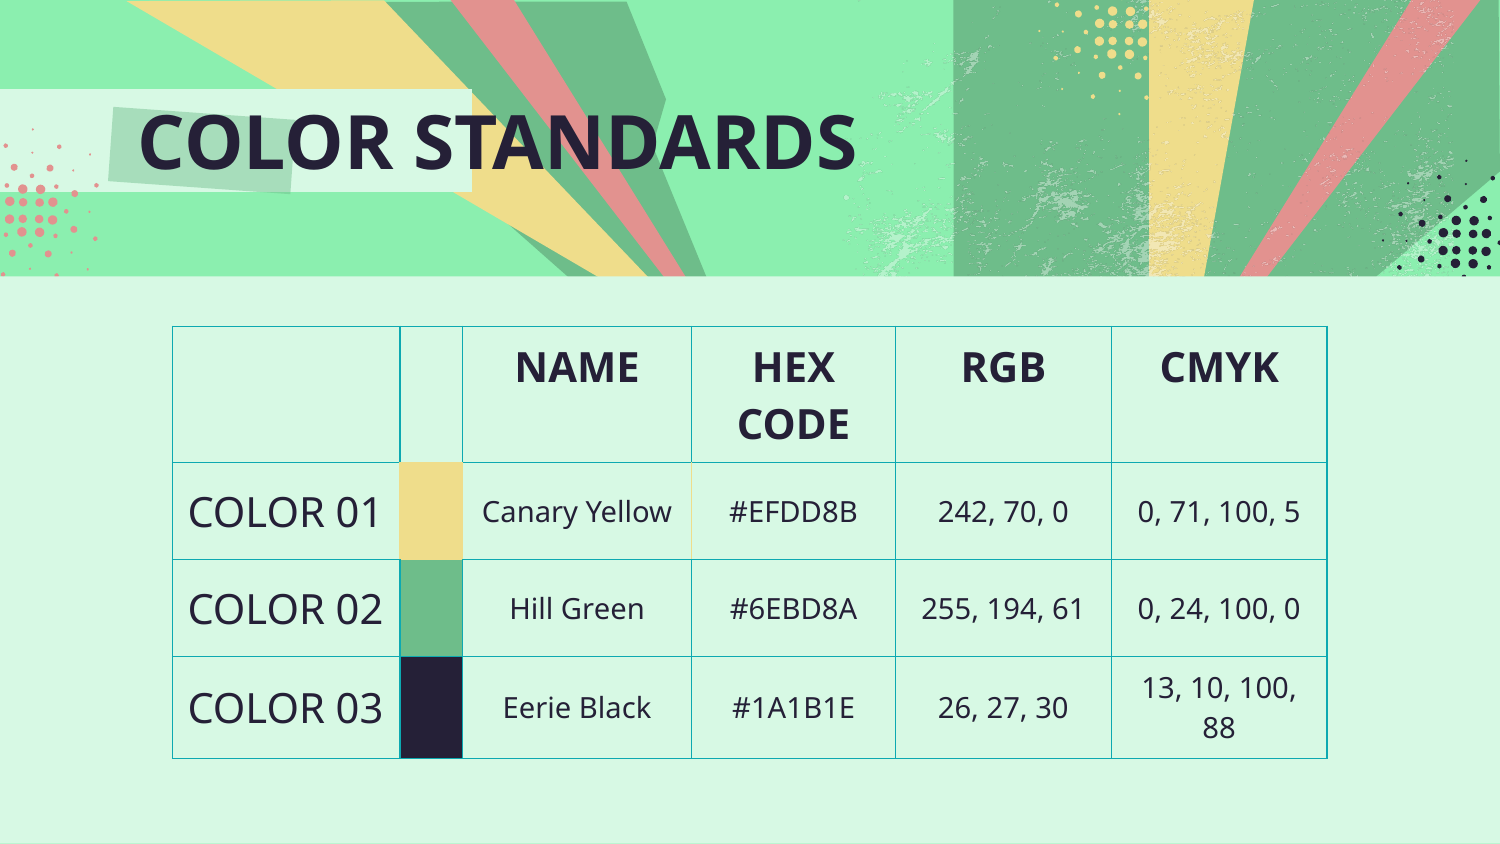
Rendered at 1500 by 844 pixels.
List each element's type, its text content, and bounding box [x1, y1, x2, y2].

table_cell #EFDD8B [692, 463, 895, 559]
table_cell 13, 10, 100, 88 [1112, 657, 1326, 758]
table_cell 255, 194, 61 [896, 560, 1111, 656]
table_cell [401, 657, 462, 758]
title COLOR STANDARDS [123, 79, 1010, 204]
picture [842, 0, 1454, 276]
table_header HEX CODE [692, 327, 895, 462]
table_cell #1A1B1E [692, 657, 895, 758]
table_cell 0, 24, 100, 0 [1112, 560, 1326, 656]
text_box [108, 106, 123, 183]
table_header NAME [463, 327, 691, 462]
table_cell COLOR 01 [173, 463, 399, 559]
table_cell COLOR 02 [173, 560, 399, 656]
table_cell Eerie Black [463, 657, 691, 758]
table_header RGB [896, 327, 1111, 462]
table_header [173, 327, 399, 462]
table_cell 0, 71, 100, 5 [1112, 463, 1326, 559]
table_cell 242, 70, 0 [896, 463, 1111, 559]
table_header [401, 327, 462, 462]
table_cell COLOR 03 [173, 657, 399, 758]
table_cell Canary Yellow [463, 463, 691, 559]
table_cell Hill Green [463, 560, 691, 656]
table_header CMYK [1112, 327, 1326, 462]
table_cell 26, 27, 30 [896, 657, 1111, 758]
table_cell [401, 463, 462, 559]
table_cell #6EBD8A [692, 560, 895, 656]
table_cell [401, 560, 462, 656]
